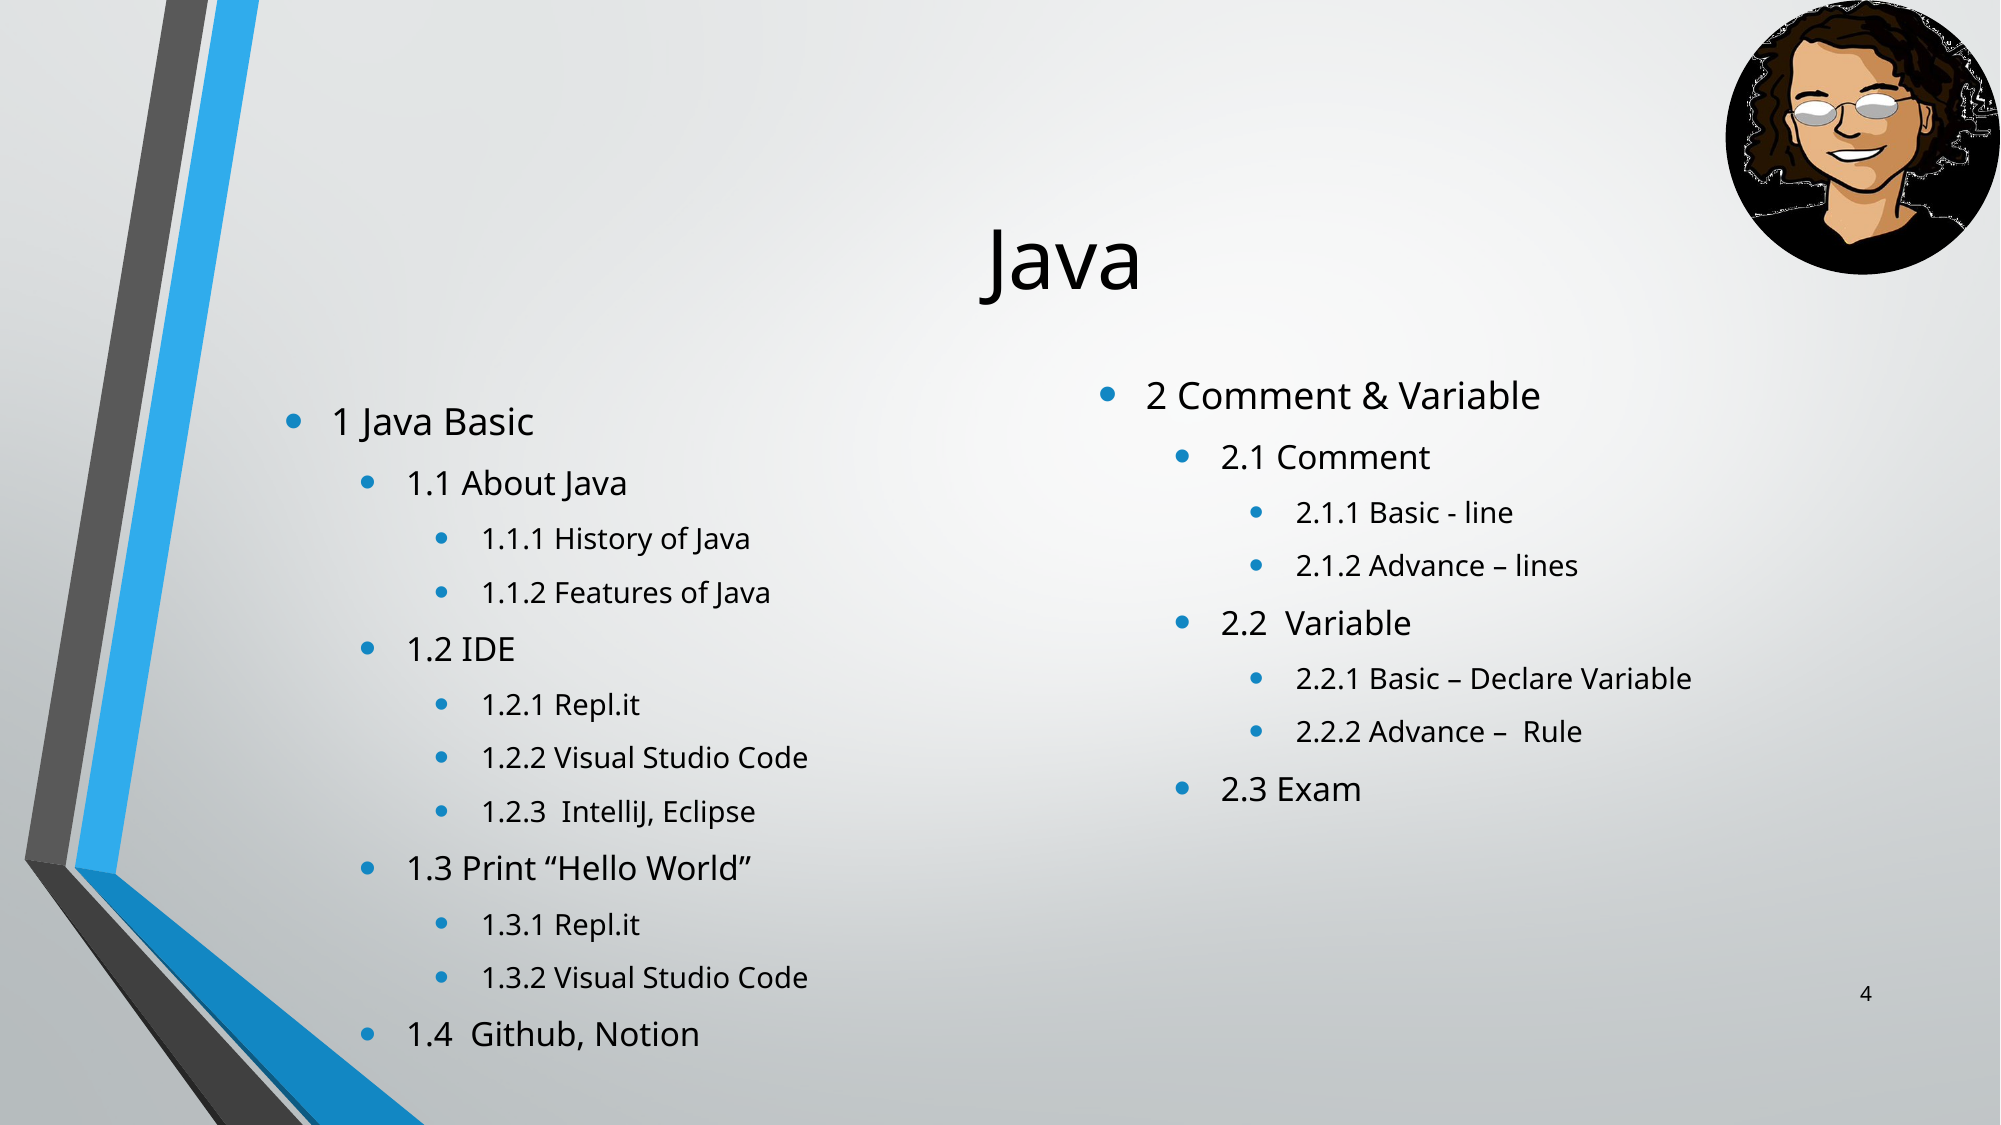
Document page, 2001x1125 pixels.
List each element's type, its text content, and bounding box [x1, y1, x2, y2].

slide_number 3 [1796, 965, 1887, 1025]
list 1 Java Basic 1.1 About Java 1.1.1 History of Java 1.1.2 Features of Java 1.2 IDE 1.2.1 Repl.it 1.2.2 Visual Studio Code 1.2.3 IntelliJ, Eclipse 1.3 Print “Hello World” 1.3.1 Repl.it 1.3.2 Visual Studio Code 1.4 Github, Notion [269, 351, 929, 1100]
picture [1728, 0, 2000, 273]
list 2 Comment & Variable 2.1 Comment 2.1.1 Basic - line 2.1.2 Advance – lines 2.2 Variable 2.2.1 Basic – Declare Variable 2.2.2 Advance – Rule 2.3 Exam [1083, 364, 1887, 950]
title Java [243, 112, 1887, 400]
